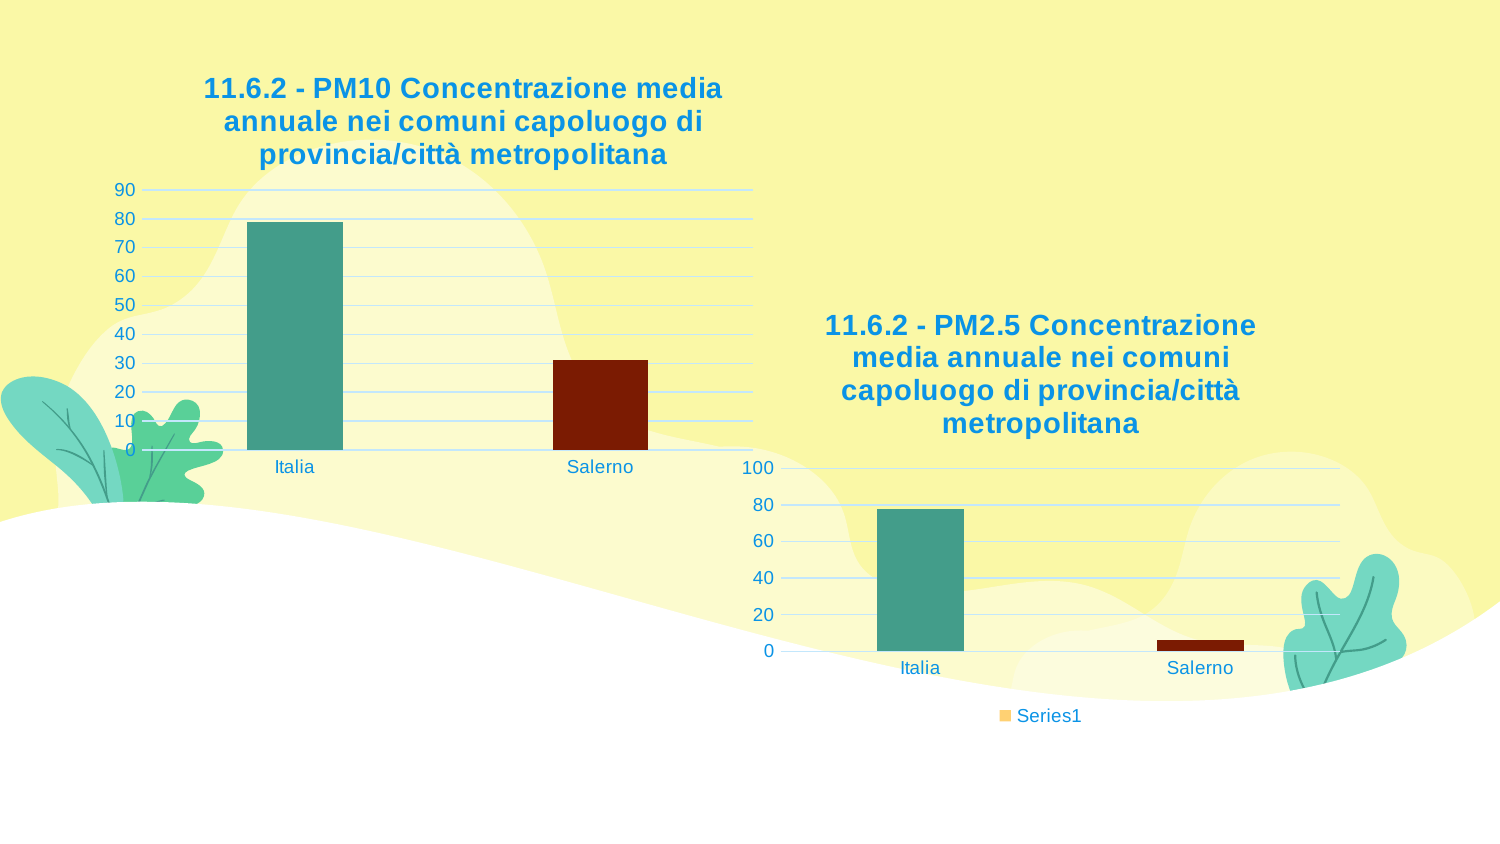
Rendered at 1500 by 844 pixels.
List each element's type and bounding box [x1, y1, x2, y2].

chart [100, 36, 1354, 733]
